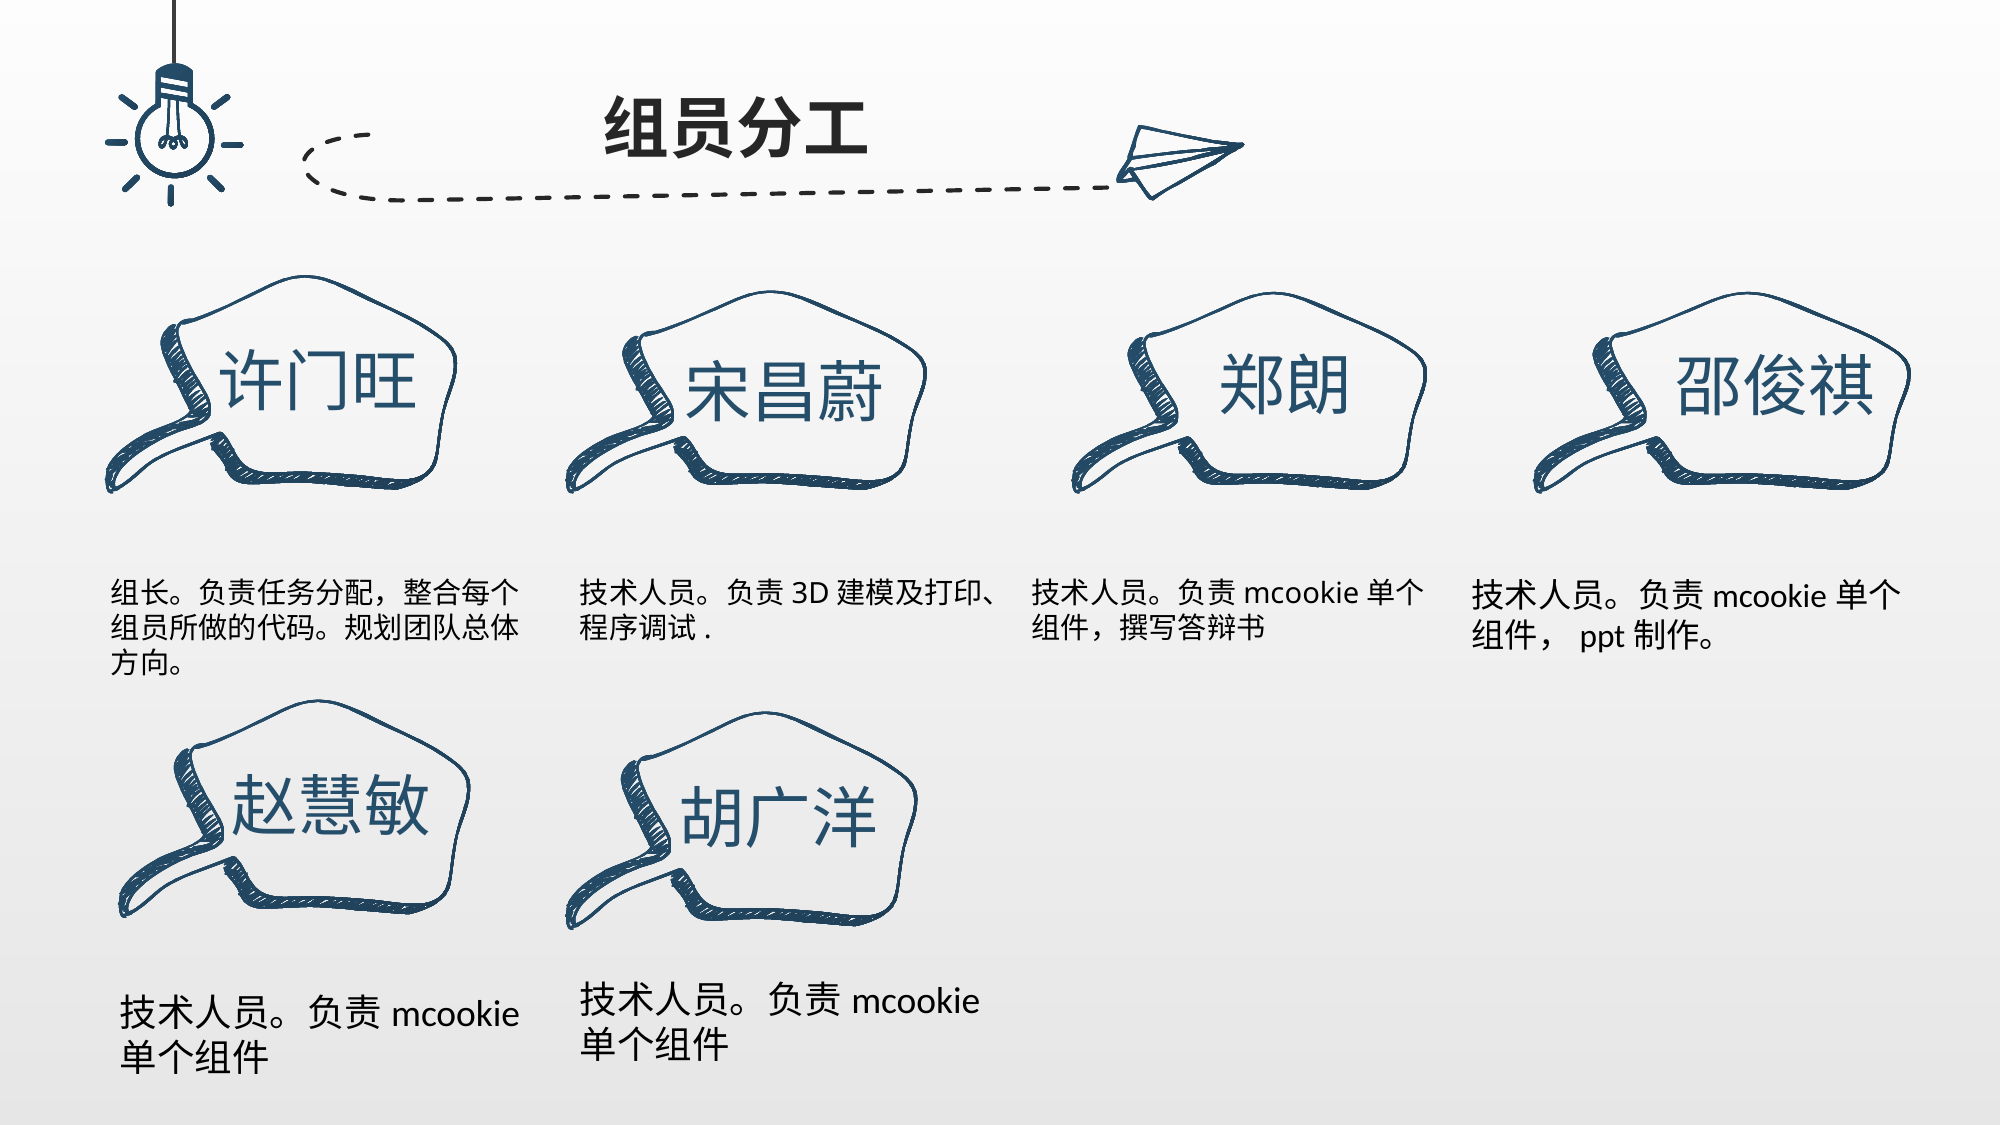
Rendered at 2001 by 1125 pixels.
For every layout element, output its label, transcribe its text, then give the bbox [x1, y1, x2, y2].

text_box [1071, 291, 1457, 494]
text_box 组员分工 [341, 78, 1132, 174]
text_box 组长。负责任务分配，整合每个组员所做的代码。规划团队总体方向。 [95, 566, 537, 687]
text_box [104, 0, 244, 207]
text_box 技术人员。负责3D建模及打印、程序调试. [565, 566, 1006, 652]
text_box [104, 275, 458, 494]
text_box [1116, 125, 1245, 201]
text_box 技术人员。负责mcookie单个组件 [565, 968, 1011, 1074]
text_box [302, 133, 1116, 202]
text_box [565, 711, 918, 930]
text_box 技术人员。负责mcookie单个组件，ppt制作。 [1457, 566, 1940, 662]
text_box 技术人员。负责mcookie单个组件 [104, 981, 551, 1087]
text_box 技术人员。负责mcookie单个组件，撰写答辩书 [1016, 566, 1457, 652]
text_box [565, 290, 927, 494]
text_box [117, 699, 471, 918]
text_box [1532, 291, 1911, 494]
